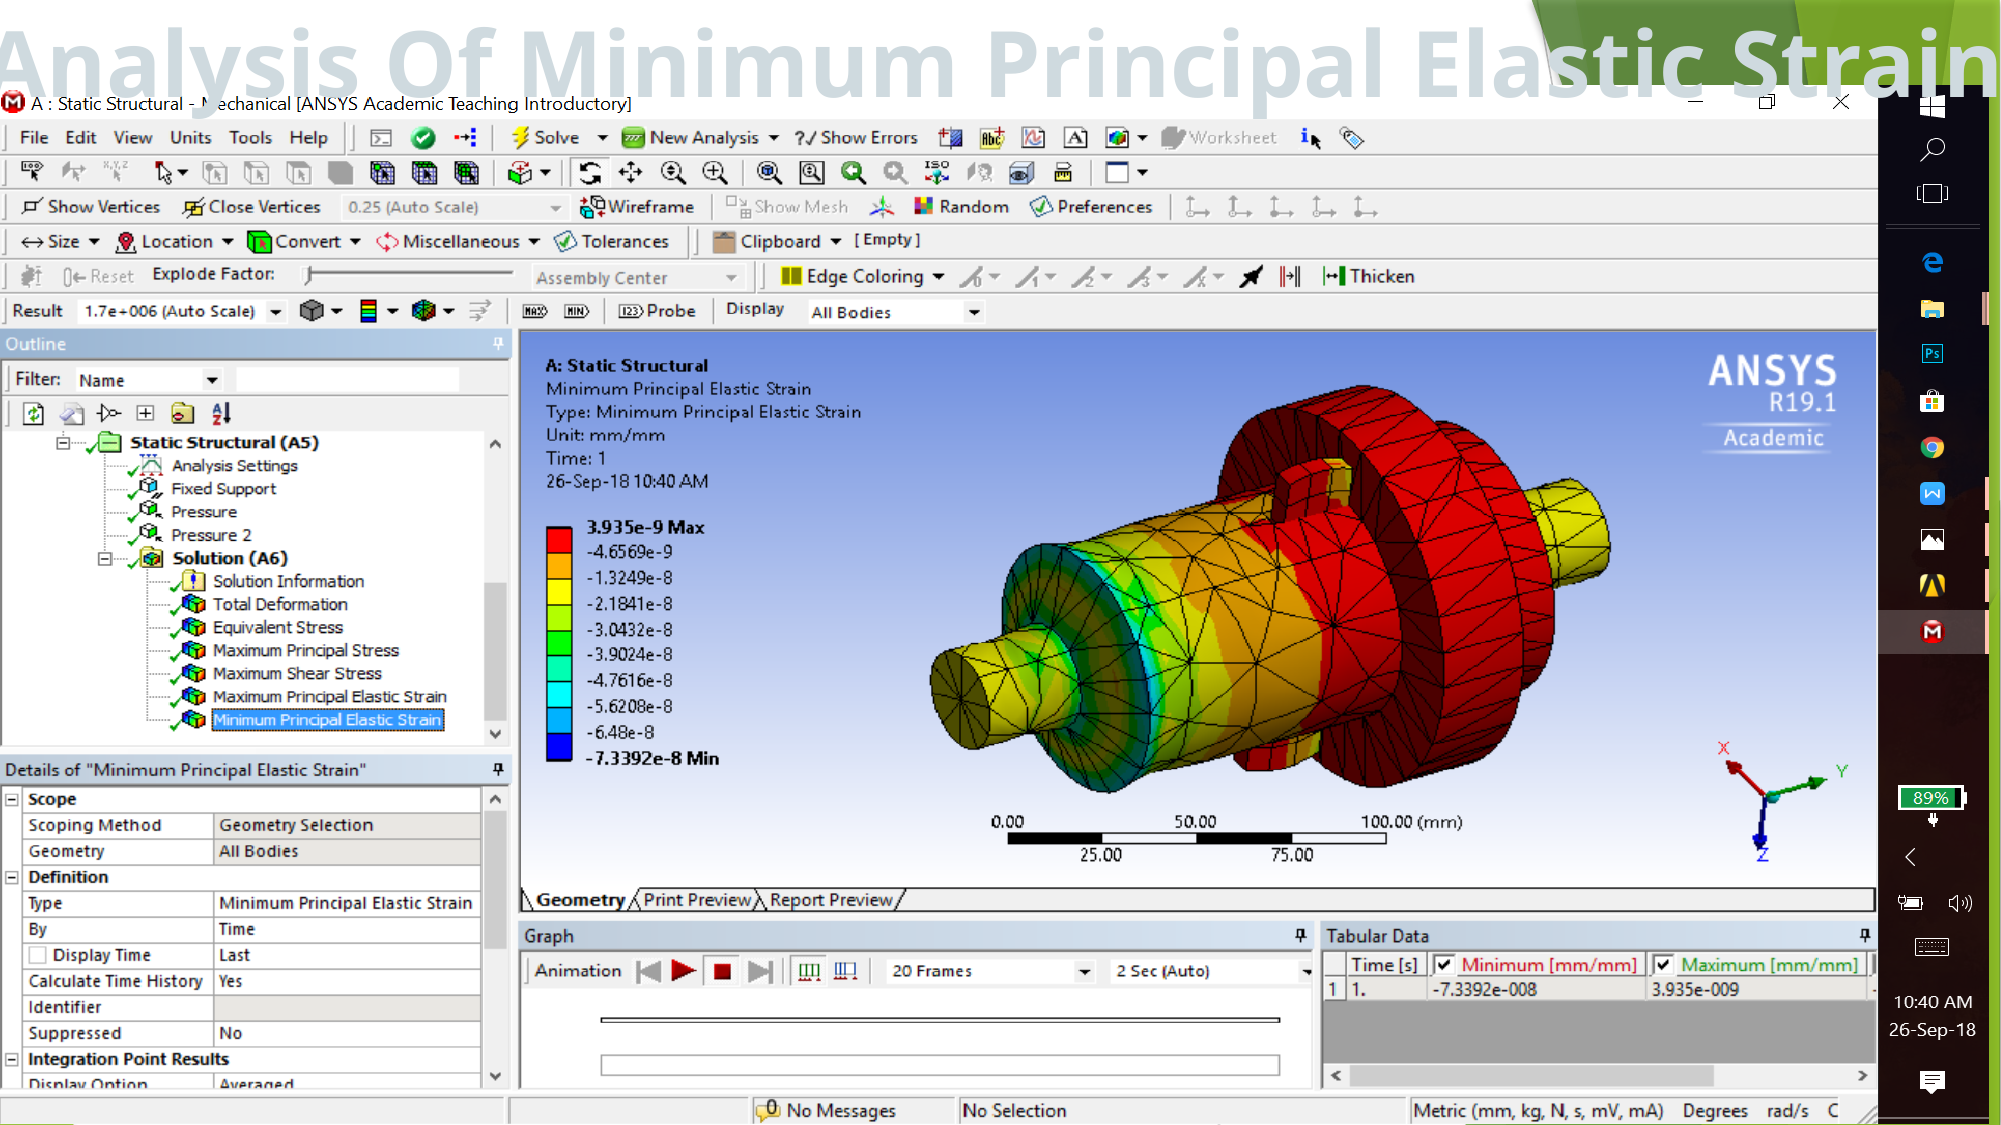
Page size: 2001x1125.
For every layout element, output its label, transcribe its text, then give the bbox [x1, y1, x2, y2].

picture [0, 84, 1990, 1125]
text_box Analysis Of Minimum Principal Elastic Strain [0, 0, 2000, 123]
